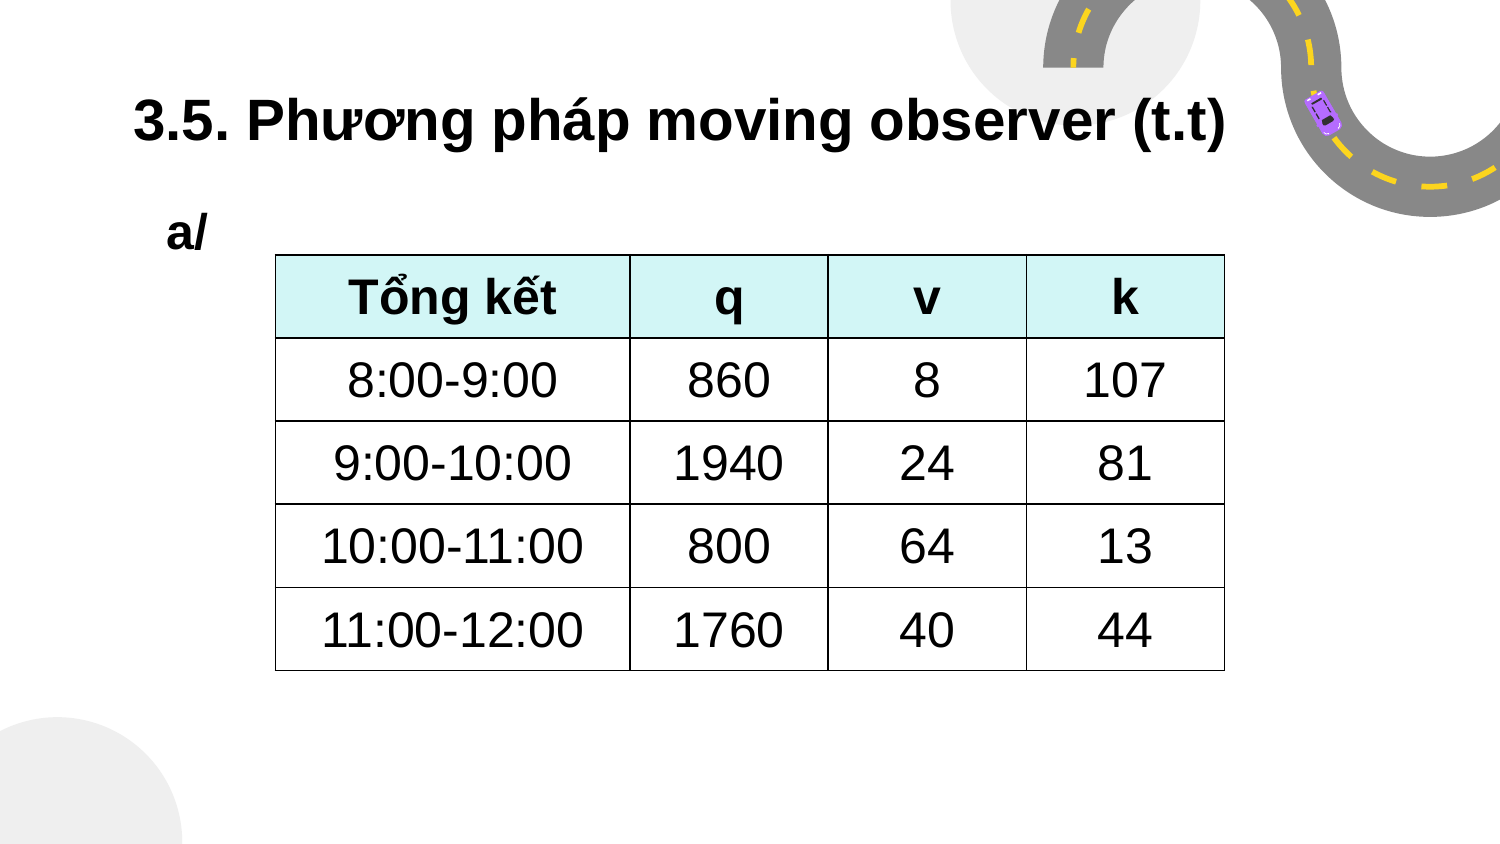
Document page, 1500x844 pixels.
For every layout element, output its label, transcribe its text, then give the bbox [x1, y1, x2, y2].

table_cell 800 [631, 505, 827, 587]
table_cell 11:00-12:00 [276, 588, 629, 670]
table_cell 13 [1027, 505, 1224, 587]
table_cell 1760 [631, 588, 827, 670]
table_cell 8 [829, 339, 1026, 420]
text_box a/ [151, 176, 879, 255]
table_cell 24 [829, 422, 1026, 503]
table_cell 40 [829, 588, 1026, 670]
table_cell 8:00-9:00 [276, 339, 629, 420]
table_cell 64 [829, 505, 1026, 587]
table_cell 1940 [631, 422, 827, 503]
table_cell 860 [631, 339, 827, 420]
table_cell 10:00-11:00 [276, 505, 629, 587]
table_cell 81 [1027, 422, 1224, 503]
table_cell 9:00-10:00 [276, 422, 629, 503]
table_header v [829, 256, 1026, 337]
title 3.5. Phương pháp moving observer (t.t) [118, 66, 1382, 161]
table_cell 44 [1027, 588, 1224, 670]
table_header q [631, 256, 827, 337]
table_header Tổng kết [276, 256, 629, 337]
table_cell 107 [1027, 339, 1224, 420]
table_header k [1027, 256, 1224, 337]
